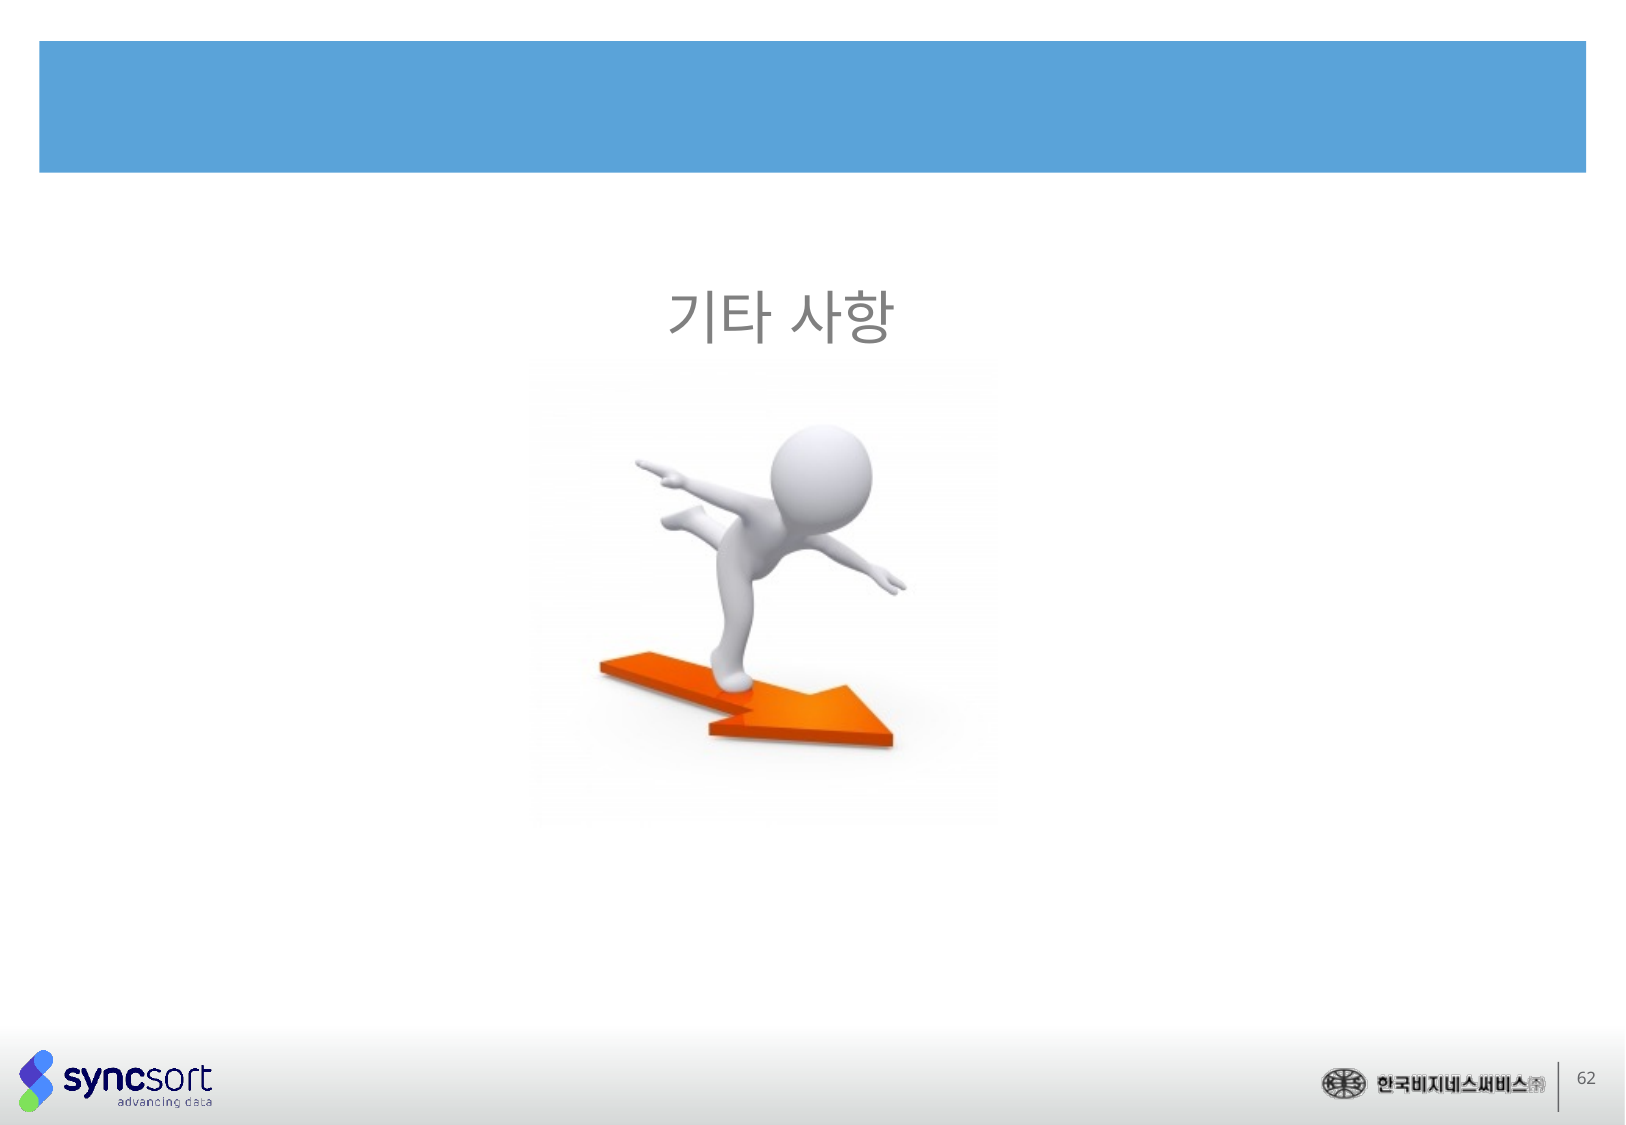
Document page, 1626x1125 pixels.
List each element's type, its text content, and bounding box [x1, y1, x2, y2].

picture [0, 1024, 1625, 1125]
text_box 기타 사항 [651, 273, 912, 359]
slide_number 62 [1147, 1042, 1514, 1103]
picture [528, 359, 998, 828]
